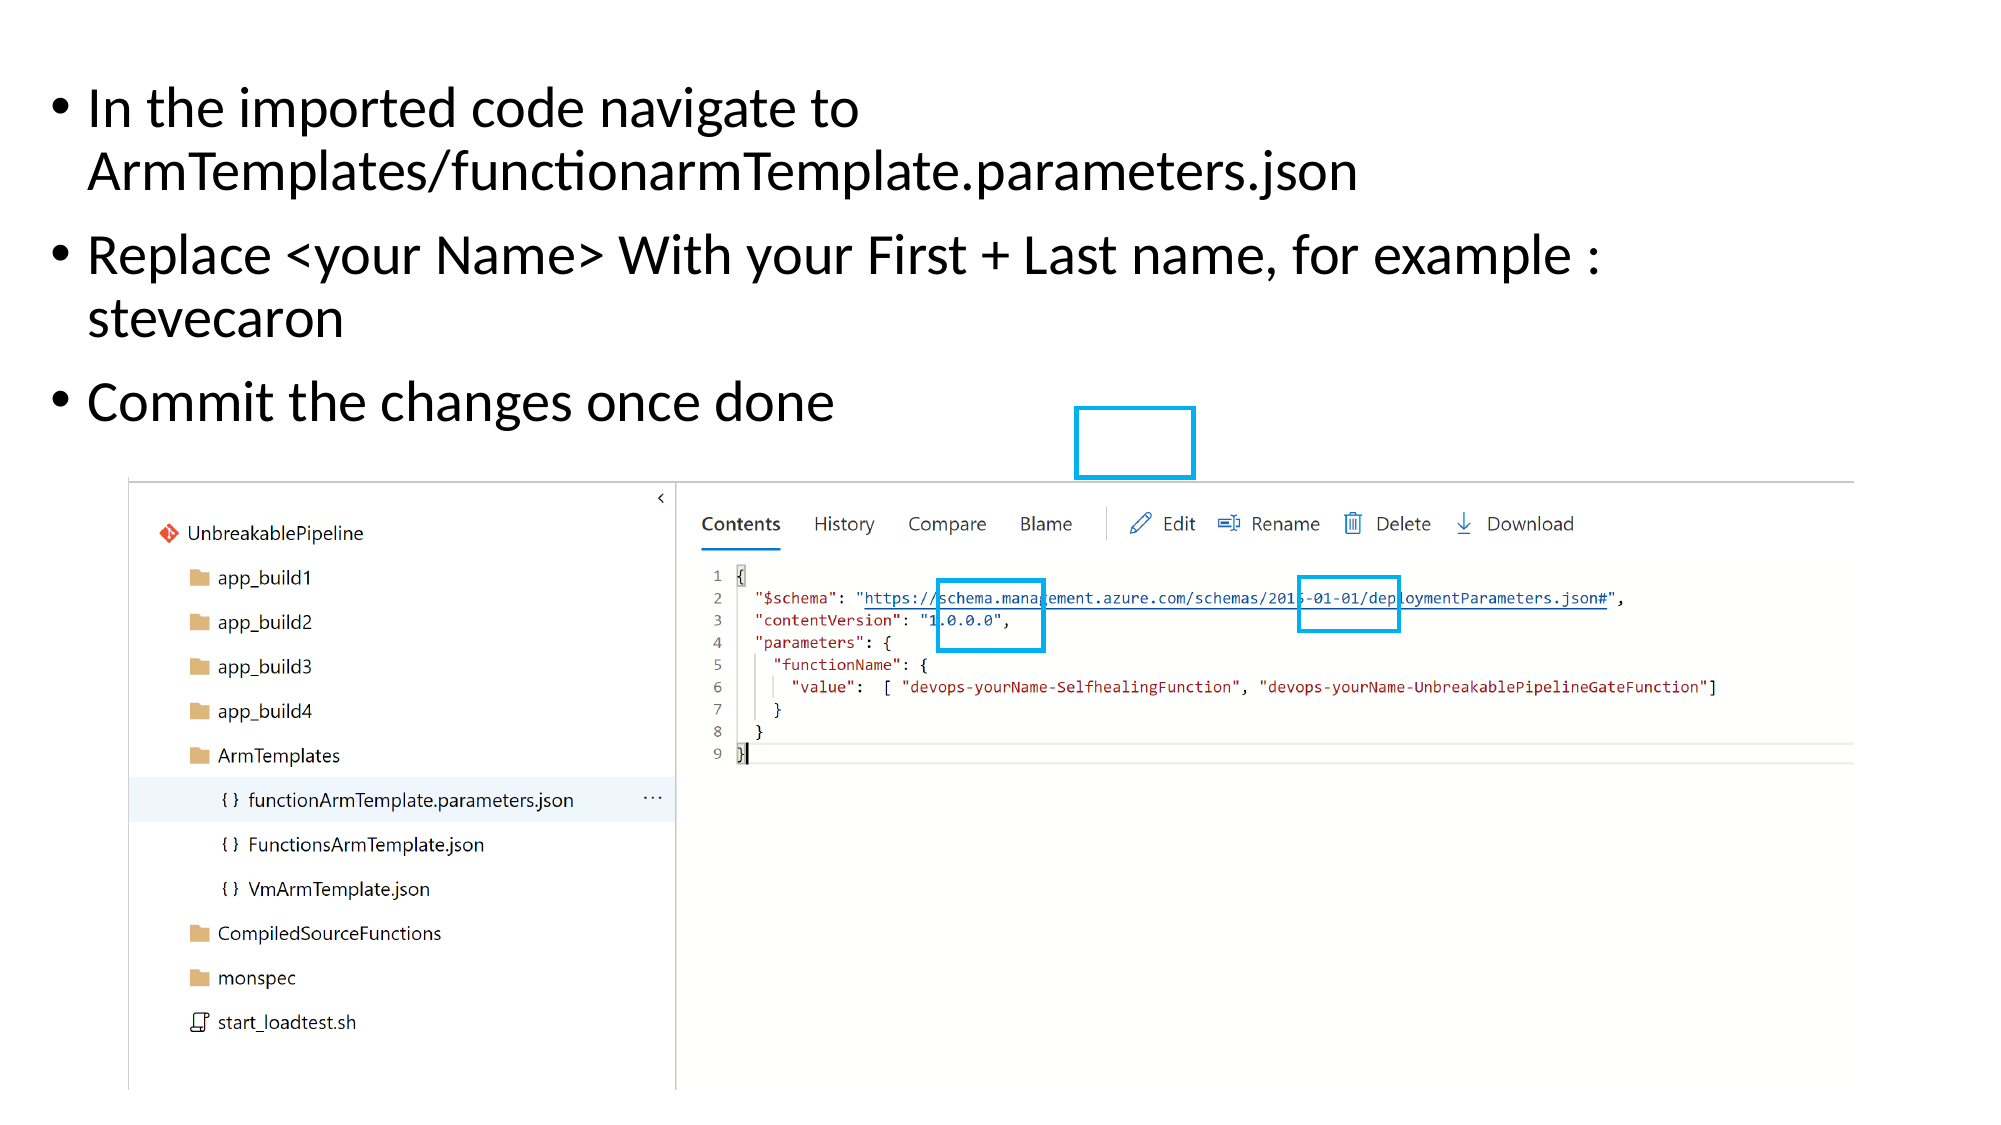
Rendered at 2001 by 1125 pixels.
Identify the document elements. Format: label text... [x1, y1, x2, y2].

list In the imported code navigate to ArmTemplates/functionarmTemplate.parameters.json Replace <your Name> With your First + Last name, for example : stevecaron Commit the changes once done [35, 69, 1761, 784]
text_box [1075, 407, 1195, 477]
picture [127, 477, 1854, 1090]
